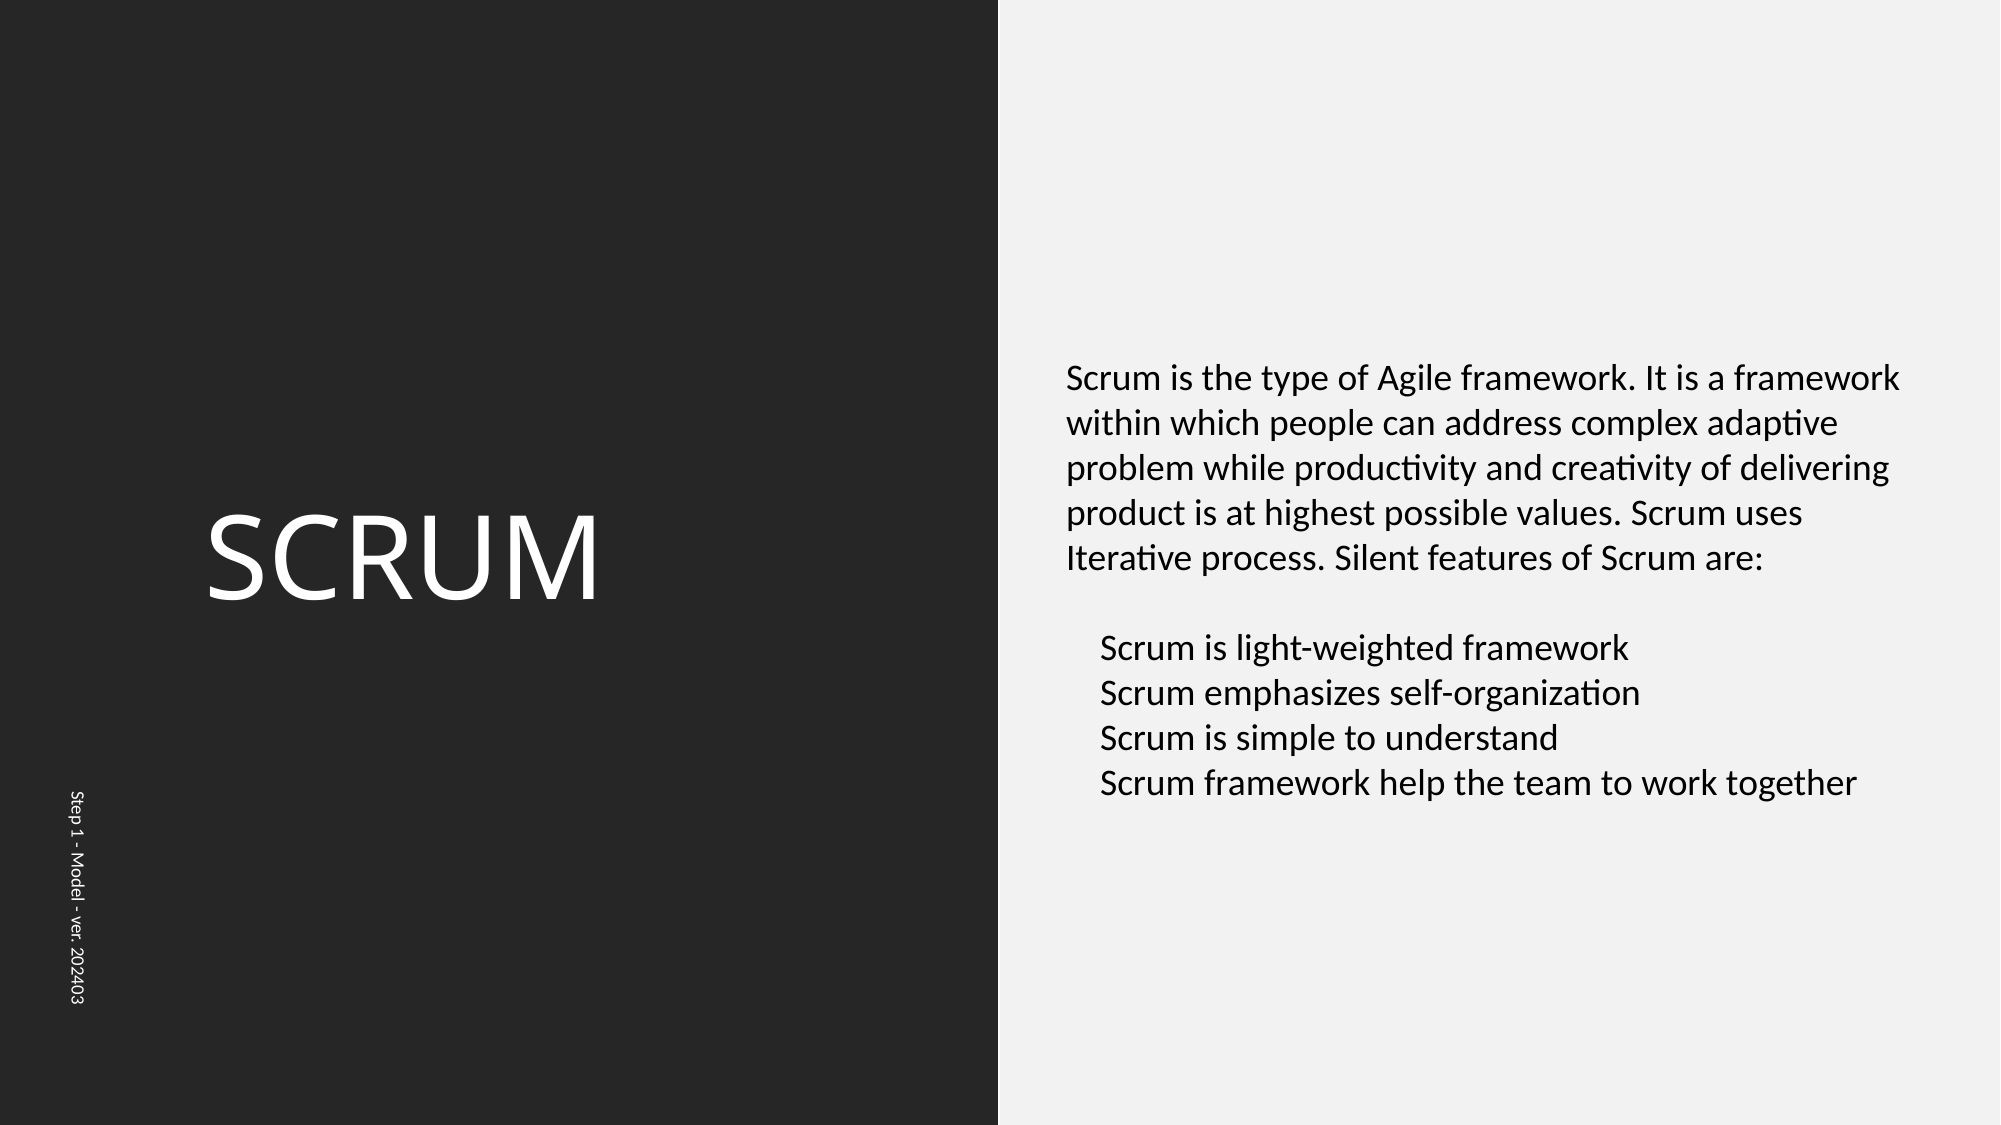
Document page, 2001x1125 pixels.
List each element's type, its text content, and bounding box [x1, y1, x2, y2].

footer Step 1 - Model - ver. 202403 [53, 746, 105, 1020]
text_box [999, 0, 2000, 1125]
title SCRUM [189, 104, 893, 1020]
text_box [0, 0, 999, 1125]
text_box Scrum is the type of Agile framework. It is a framework within which people can address complex adaptive problem while productivity and creativity of delivering product is at highest possible values. Scrum uses Iterative process. Silent features of Scrum are: Scrum is light-weighted framework Scrum emphasizes self-organization Scrum is simple to understand Scrum framework help the team to work together [1051, 345, 1919, 811]
